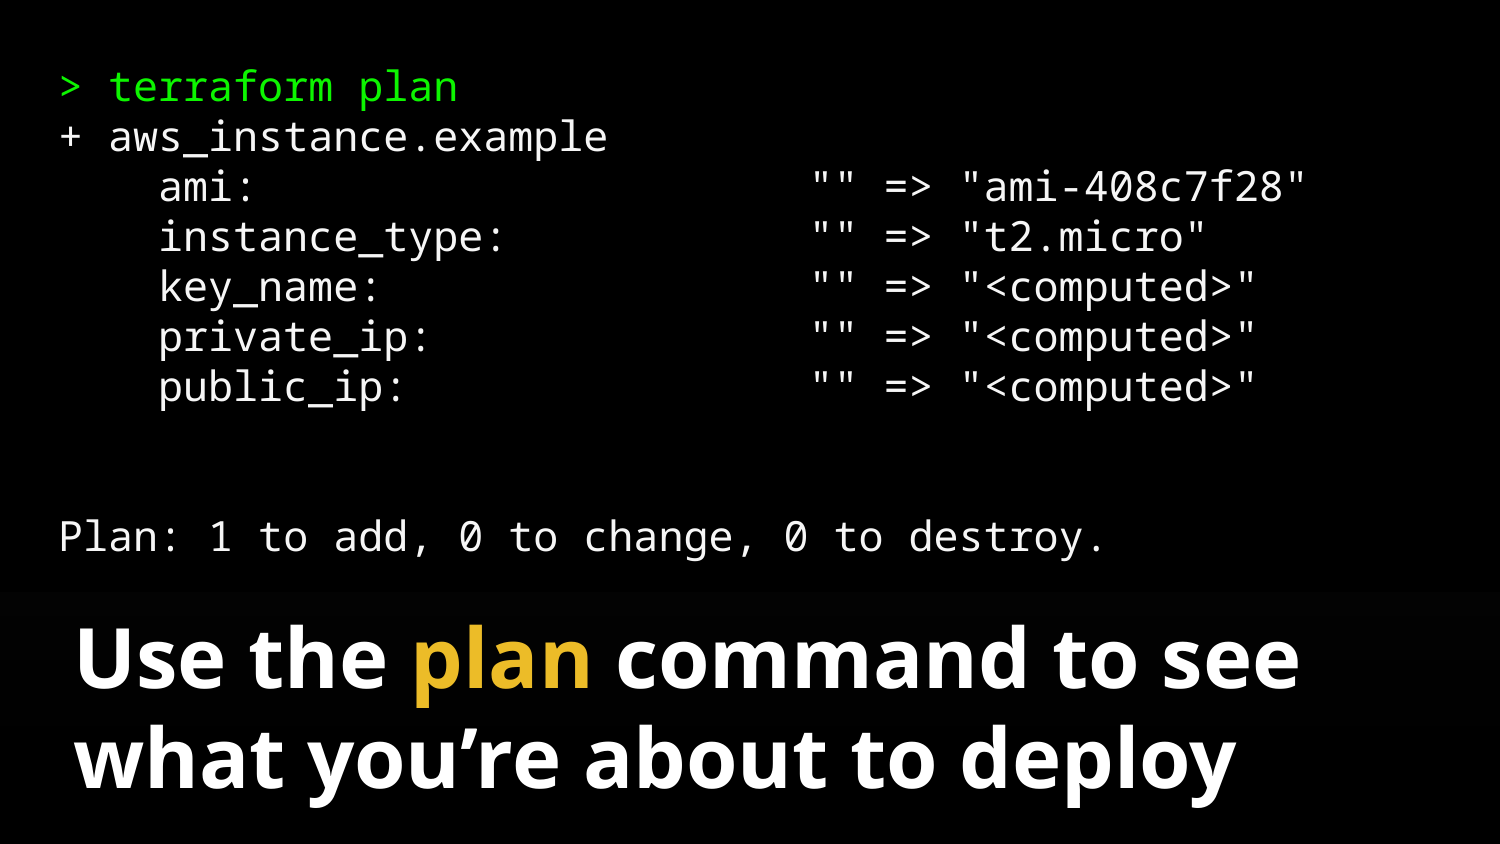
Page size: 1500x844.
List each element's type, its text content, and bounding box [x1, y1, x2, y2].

text_box Use the plan command to see what you’re about to deploy [0, 567, 1500, 844]
text_box > terraform plan + aws_instance.example ami: "" => "ami-408c7f28" instance_type: "" => "t2.micro" key_name: "" => "<computed>" private_ip: "" => "<computed>" public_ip: "" => "<computed>" Plan: 1 to add, 0 to change, 0 to destroy. [0, 0, 1500, 567]
